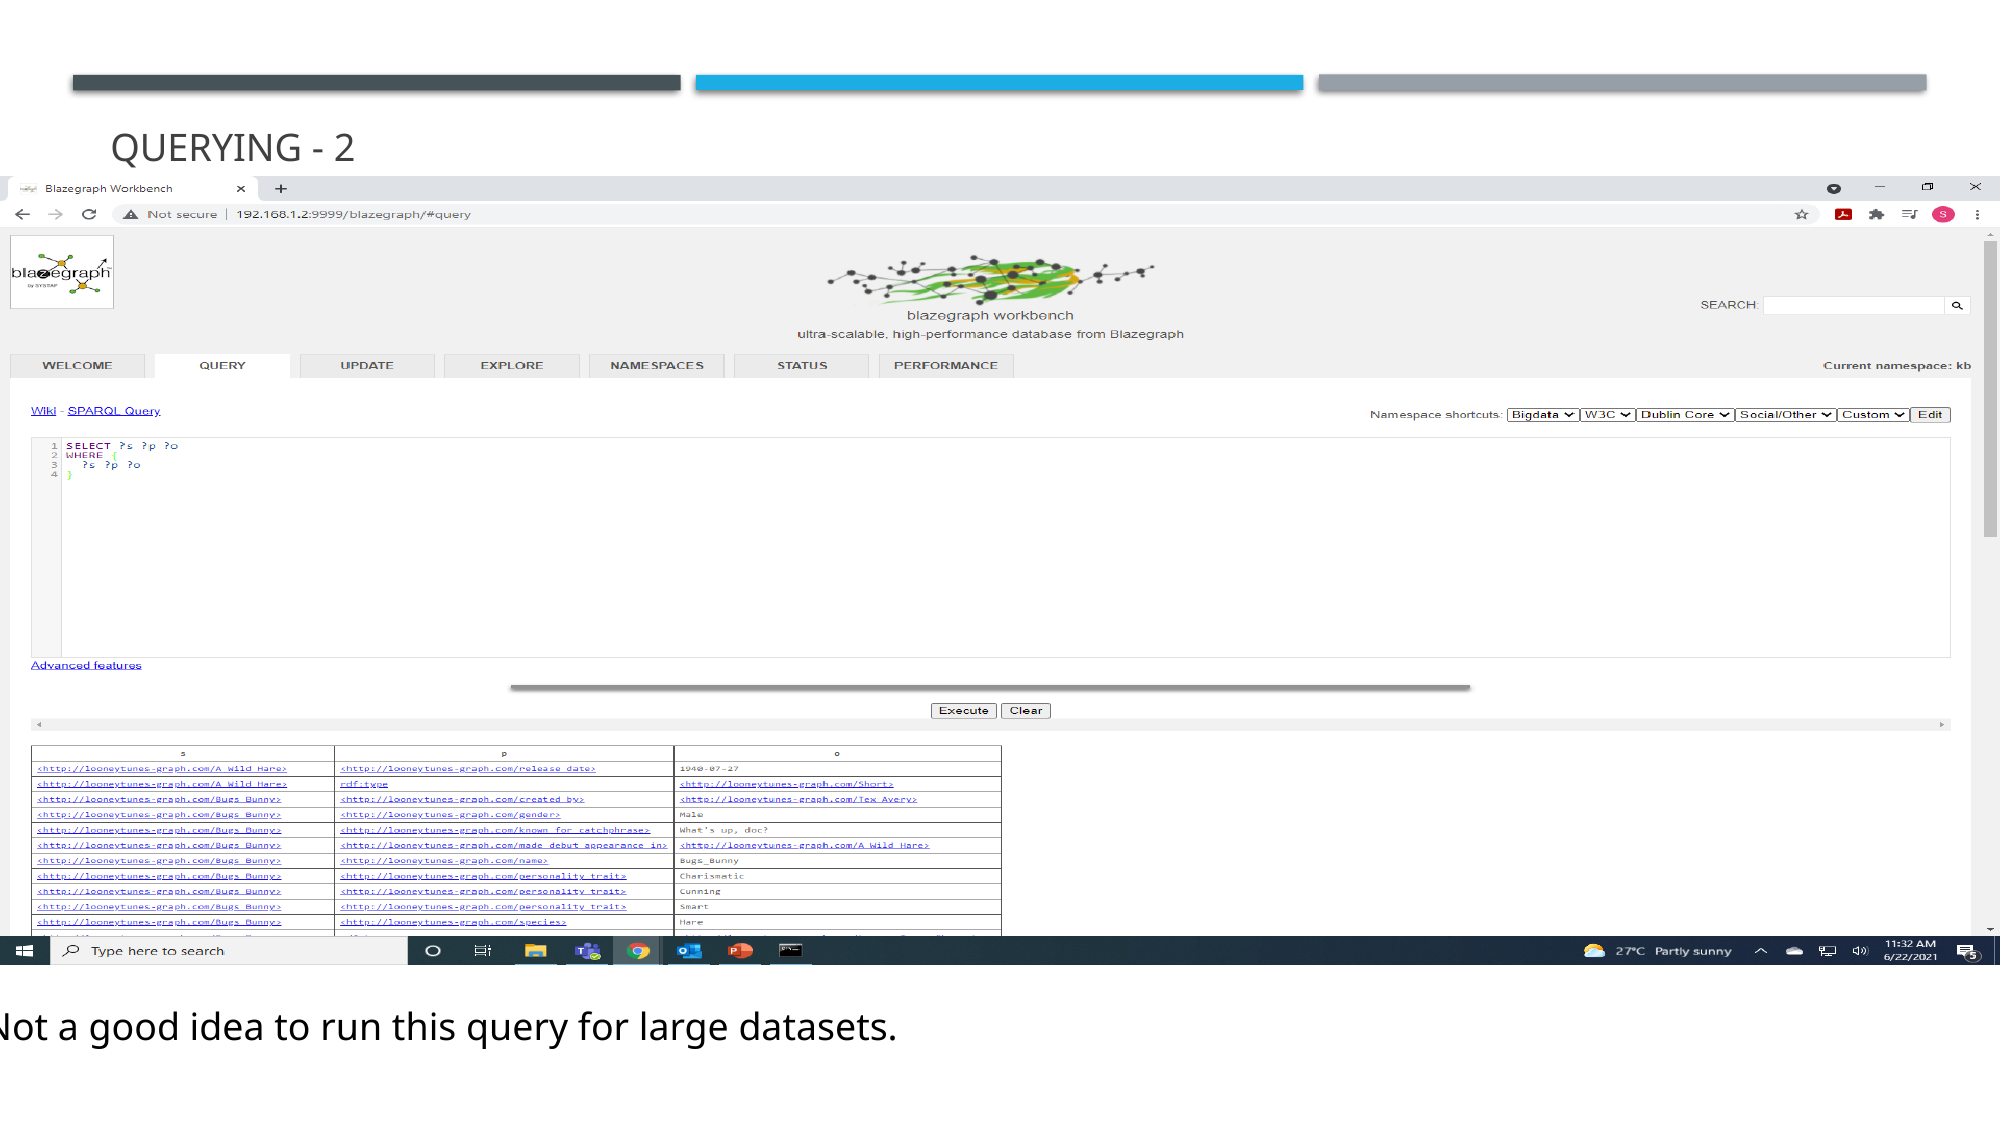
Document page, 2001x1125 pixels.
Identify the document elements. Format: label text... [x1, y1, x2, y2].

text_box Not a good idea to run this query for large datasets. [0, 995, 914, 1056]
picture [0, 175, 2000, 966]
title Querying - 2 [95, 115, 1905, 174]
